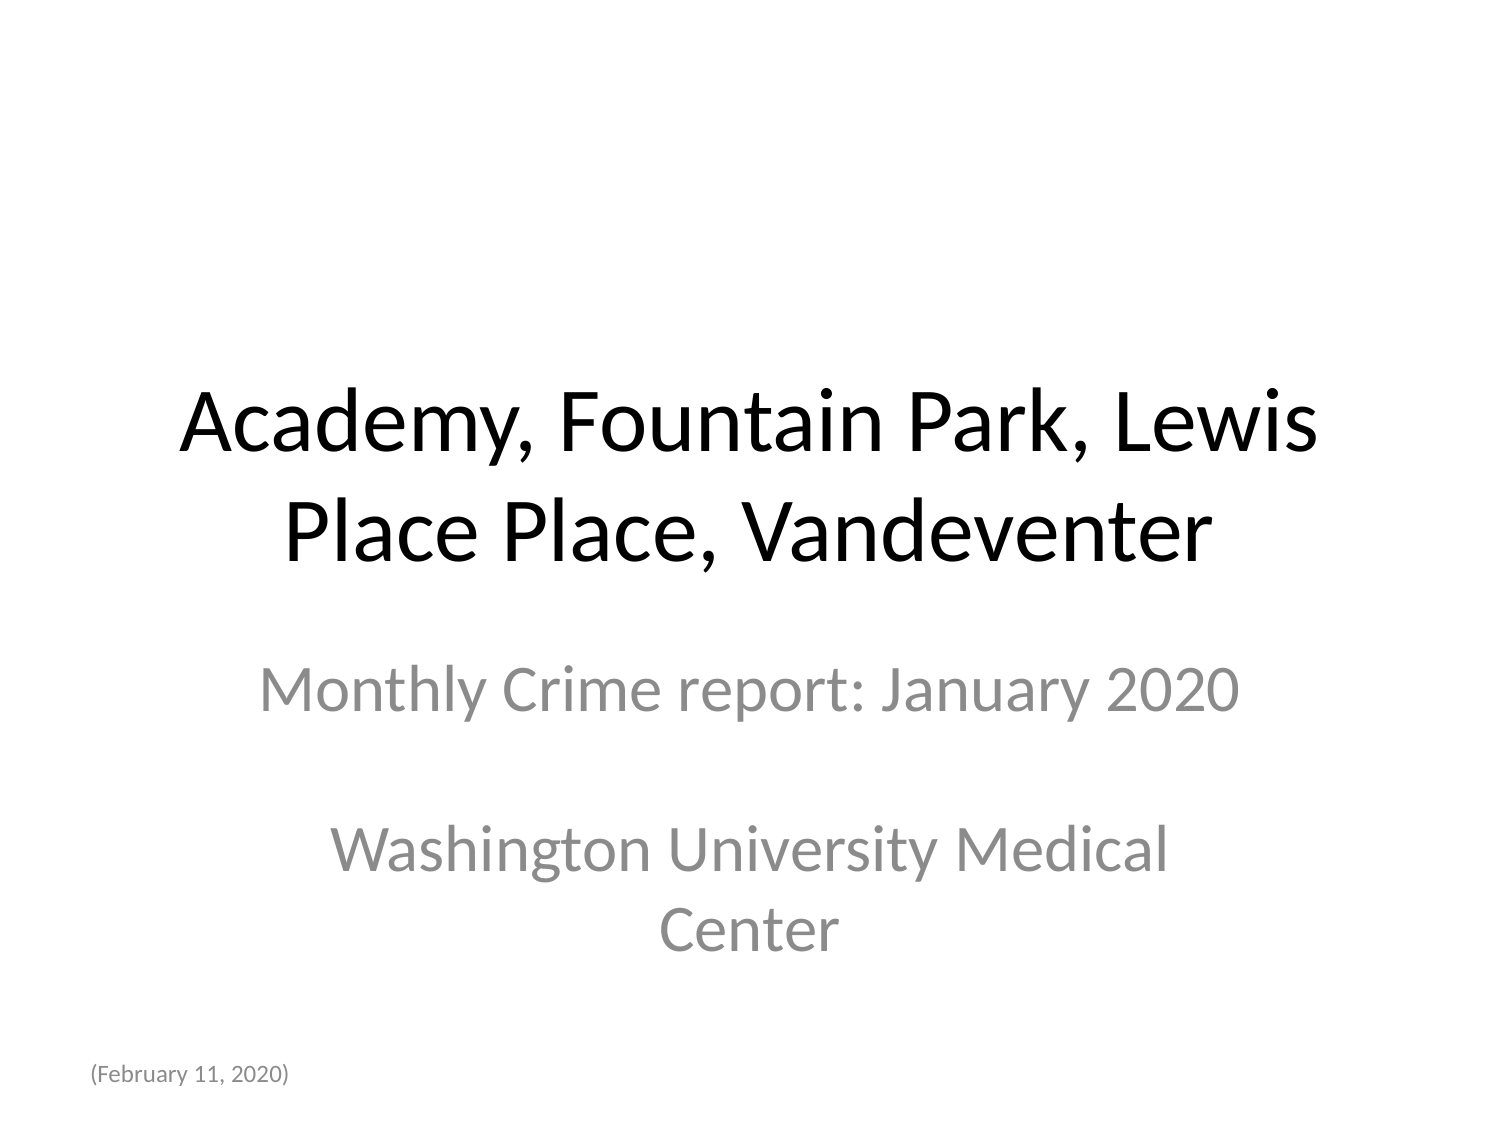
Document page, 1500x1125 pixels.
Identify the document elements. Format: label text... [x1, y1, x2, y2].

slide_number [75, 1042, 425, 1103]
subtitle Monthly Crime report: January 2020 Washington University Medical Center [225, 637, 1275, 925]
title Academy, Fountain Park, Lewis Place Place, Vandeventer [112, 349, 1388, 591]
